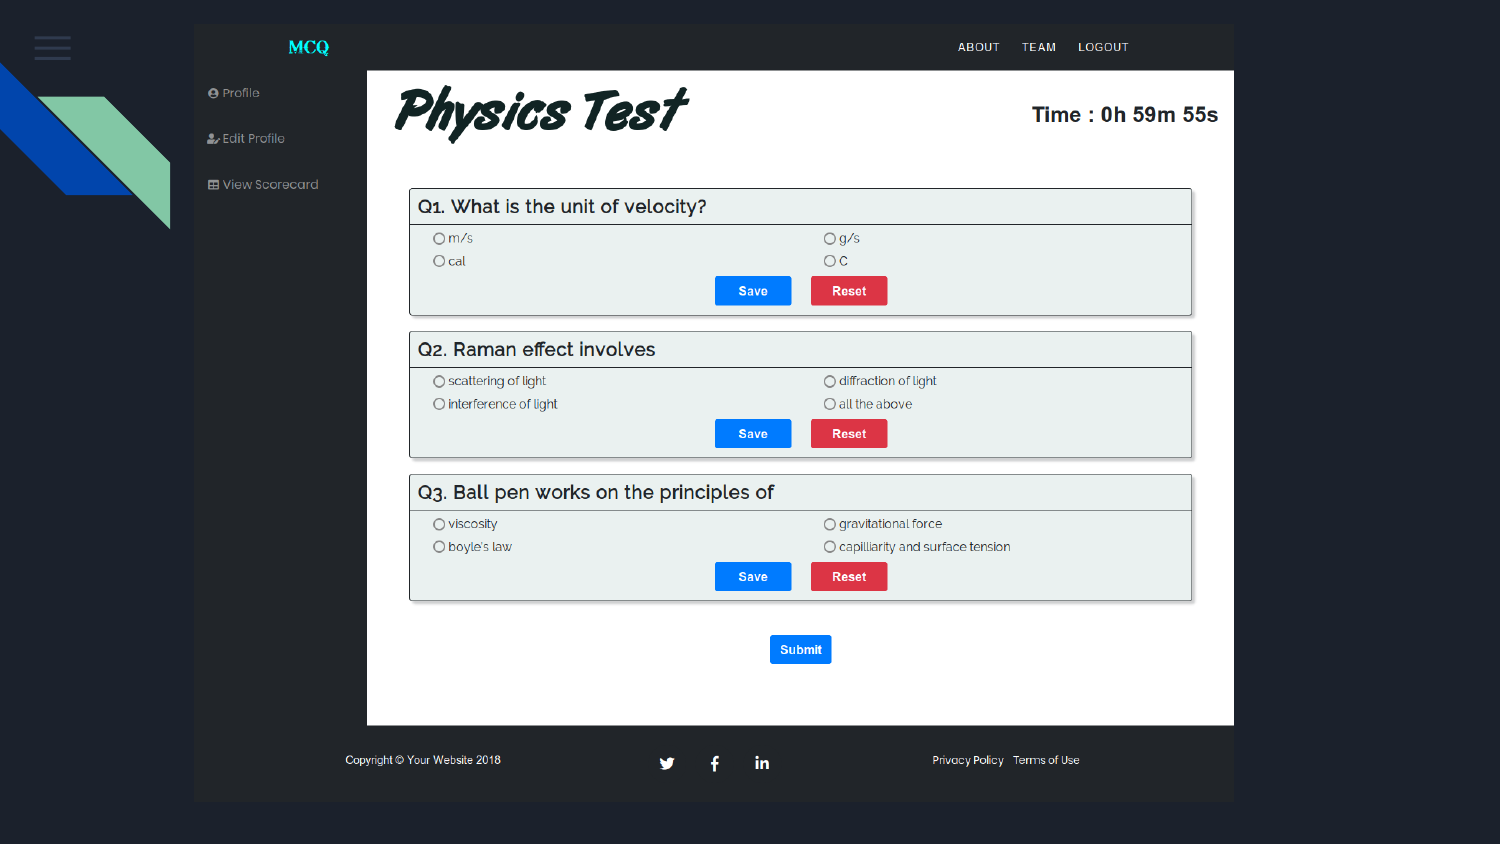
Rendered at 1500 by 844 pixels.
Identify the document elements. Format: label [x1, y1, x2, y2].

picture [194, 24, 1235, 802]
